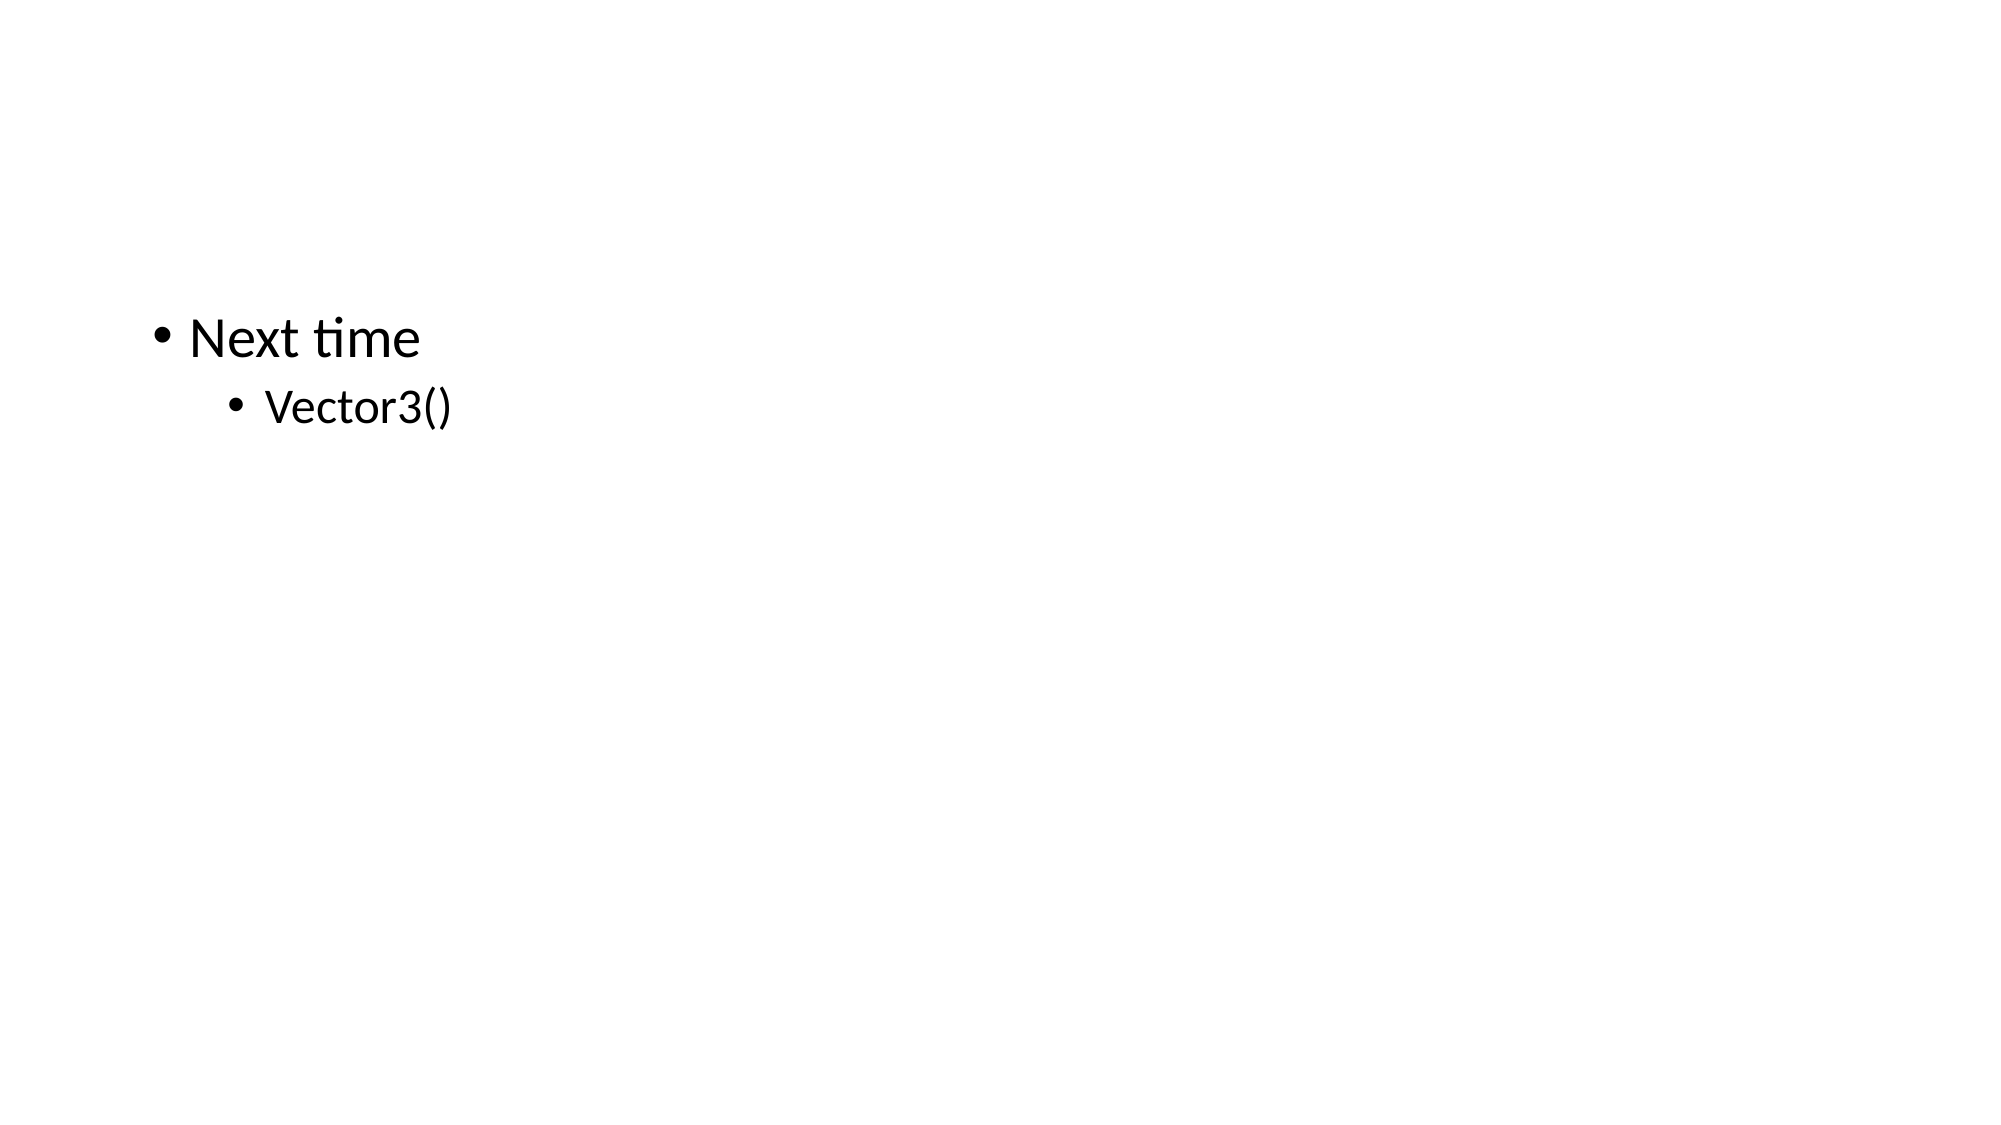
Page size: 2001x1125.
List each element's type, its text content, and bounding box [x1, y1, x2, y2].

list Next time Vector3() [137, 299, 1863, 1014]
